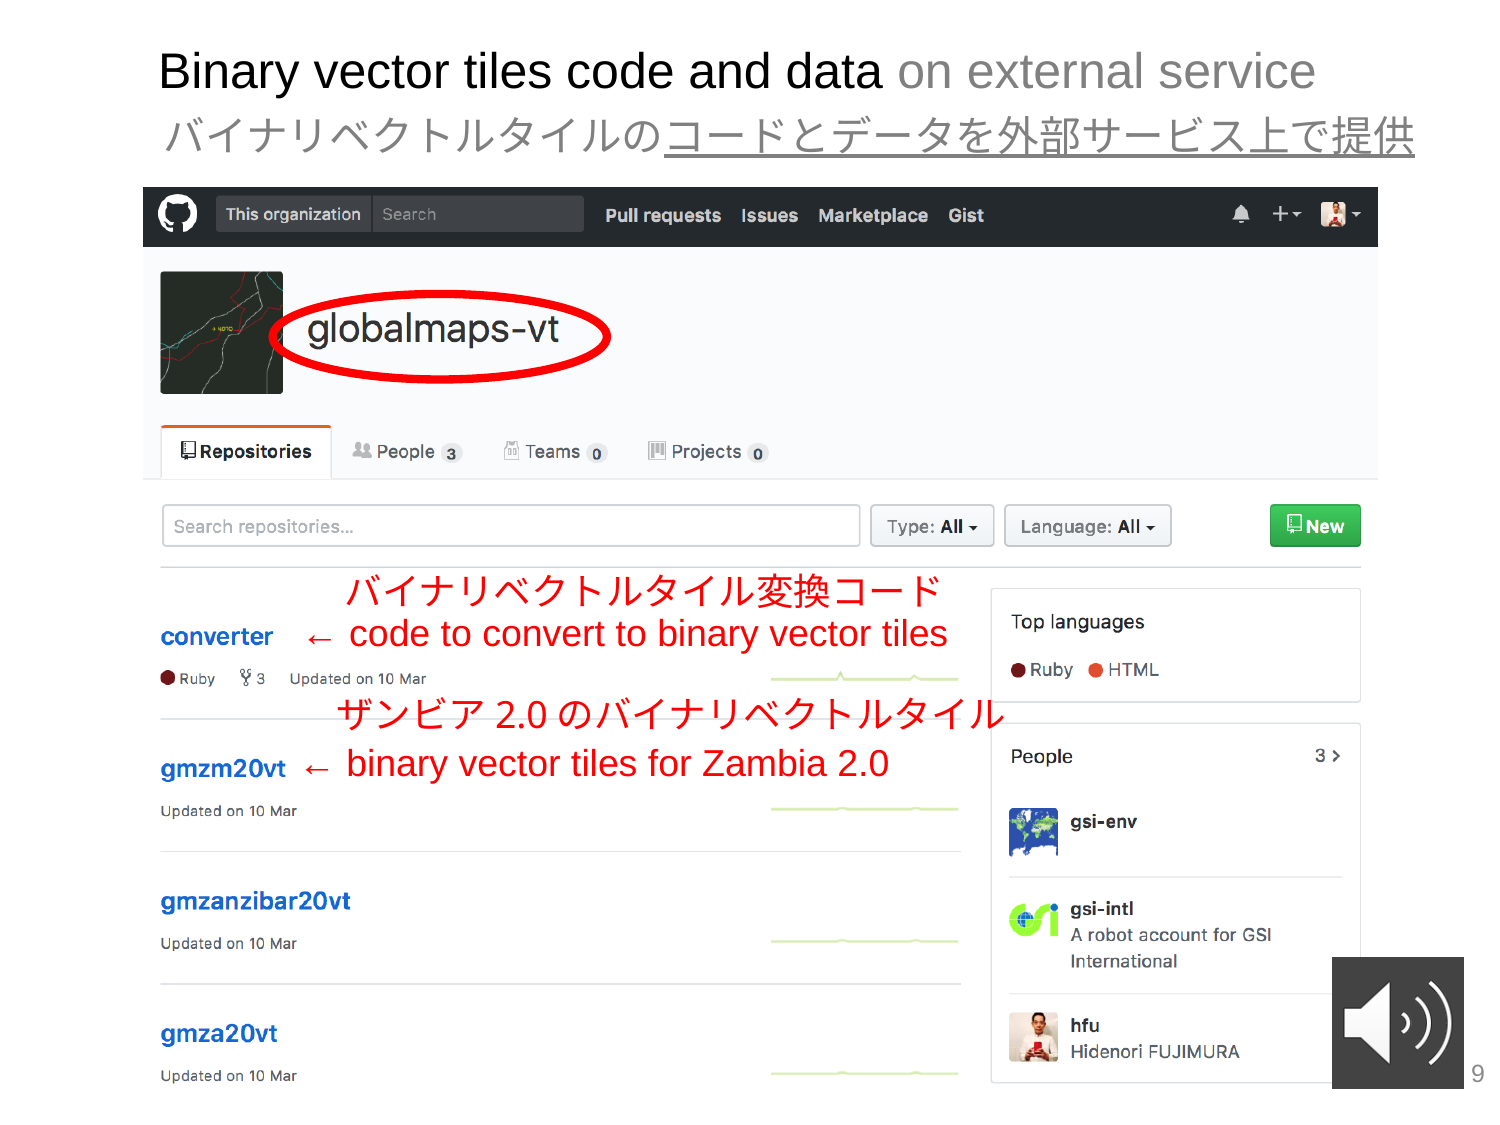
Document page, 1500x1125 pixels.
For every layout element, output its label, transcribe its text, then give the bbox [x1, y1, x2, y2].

slide_number 9 [1162, 1042, 1500, 1103]
picture [142, 187, 1465, 1097]
text_box バイナリベクトルタイルのコードとデータを外部サービス上で提供 [148, 102, 1430, 167]
title Binary vector tiles code and data on external service [143, 19, 1440, 126]
